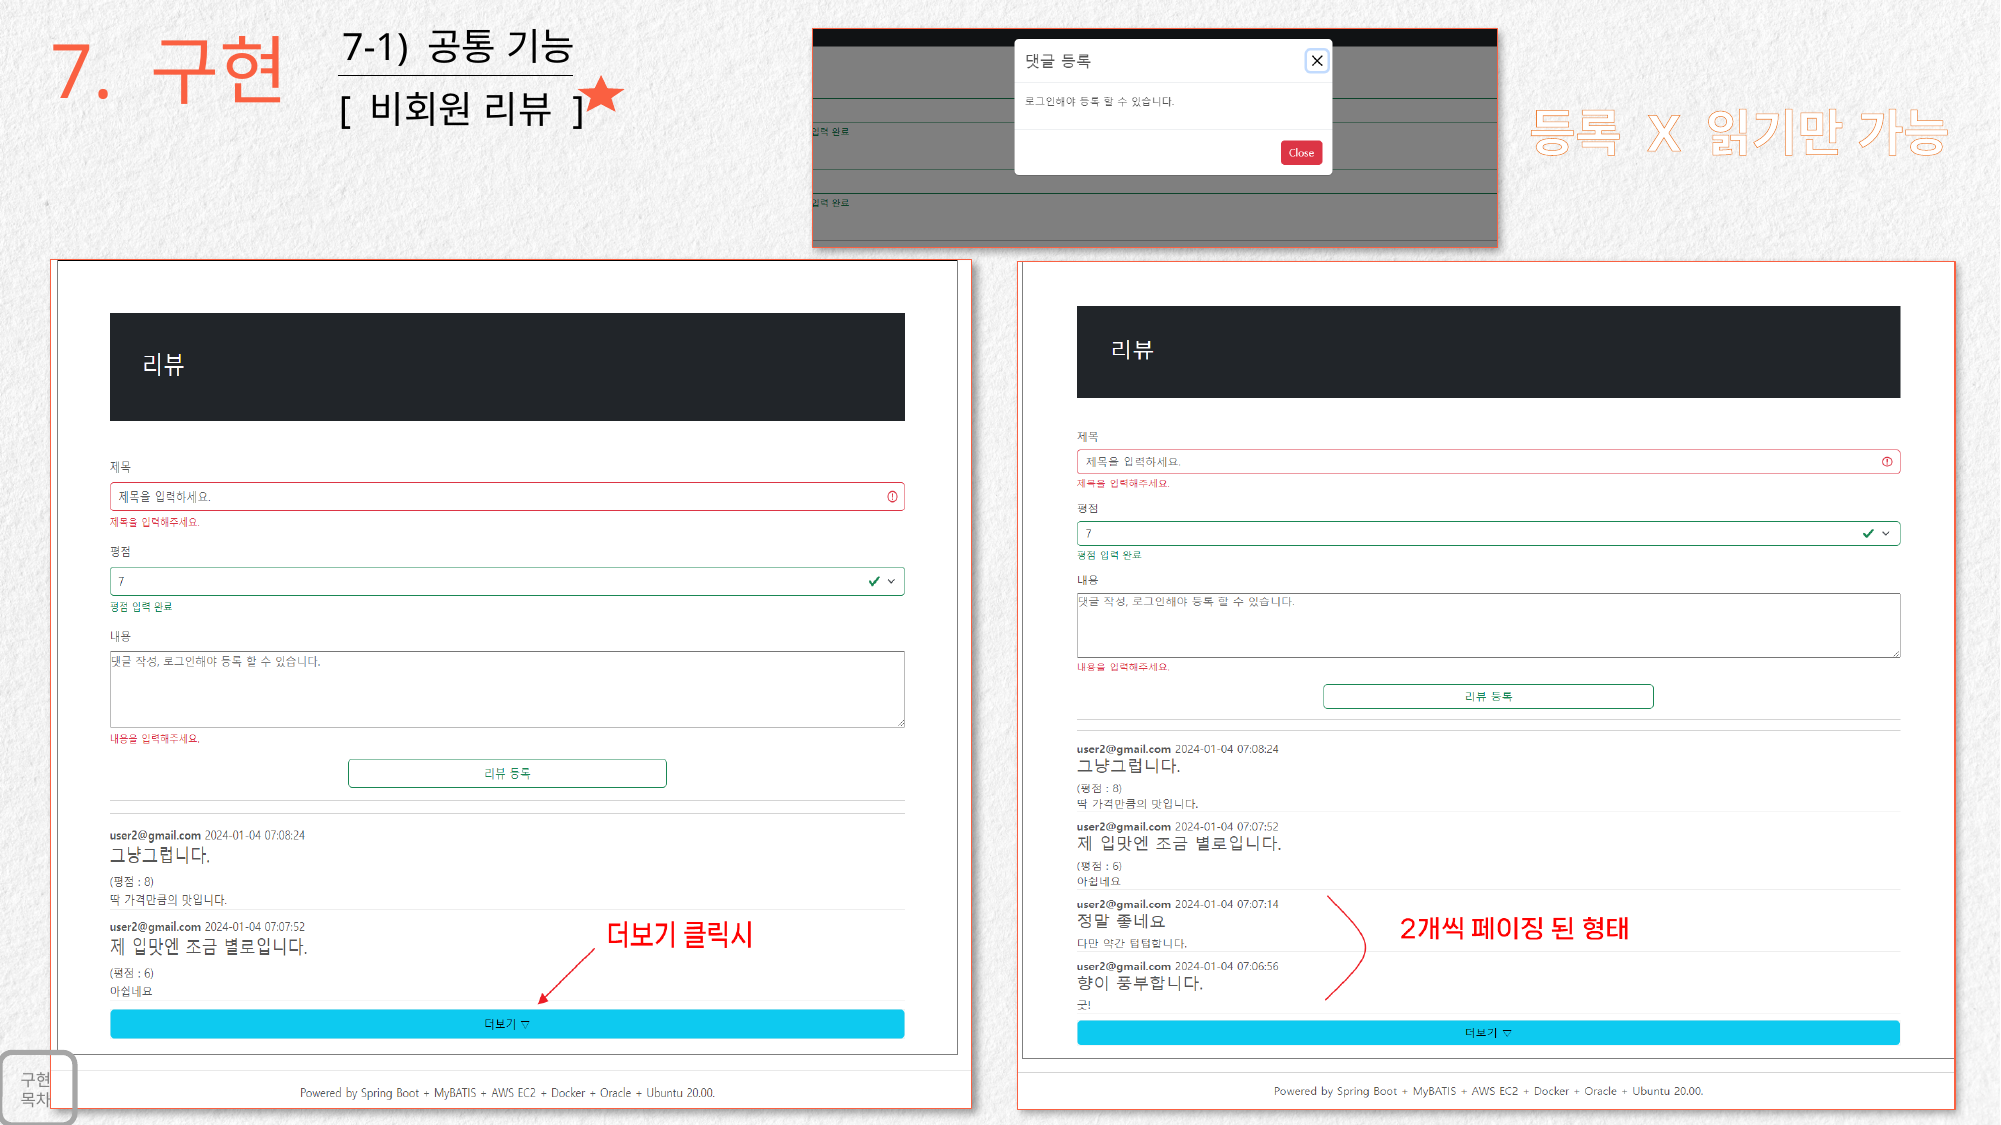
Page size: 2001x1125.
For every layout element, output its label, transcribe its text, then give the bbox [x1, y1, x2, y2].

text_box 7-1) 공통 기능 [327, 15, 591, 76]
text_box [ 비회원 리뷰 ] [324, 78, 600, 138]
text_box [0, 1052, 119, 1125]
text_box 7. 구현 [35, 15, 304, 121]
text_box 등록 X 읽기만 가능 [1514, 93, 1965, 169]
picture [0, 0, 2000, 1125]
text_box [574, 72, 628, 114]
